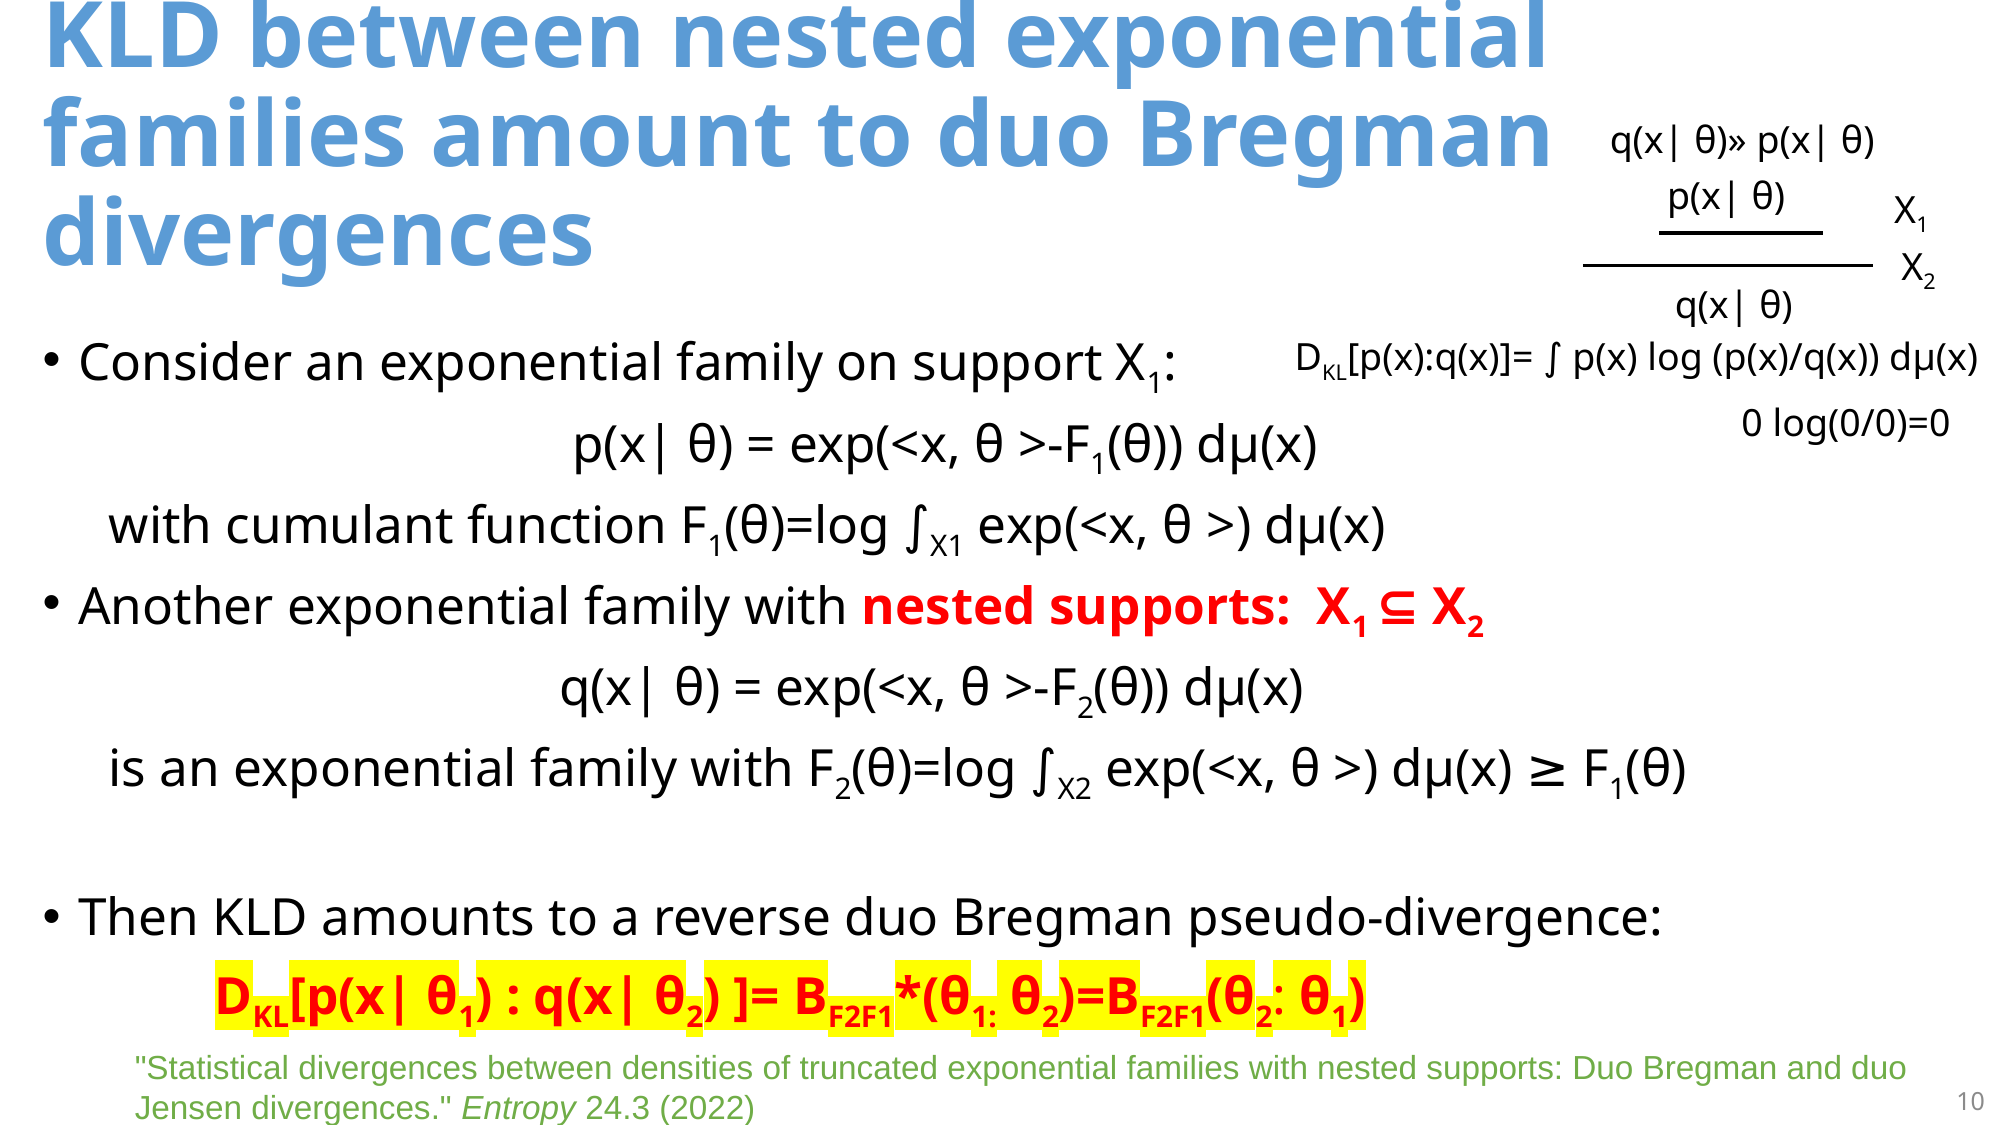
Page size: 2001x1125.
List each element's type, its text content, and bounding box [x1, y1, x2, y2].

text_box X1 [1879, 178, 1952, 245]
text_box DKL[p(x):q(x)]= ∫ p(x) log (p(x)/q(x)) dμ(x) [1279, 325, 2000, 392]
text_box "Statistical divergences between densities of truncated exponential families with nested supports: Duo Bregman and duo Jensen divergences." Entropy 24.3 (2022) [120, 1038, 2000, 1125]
text_box 0 log(0/0)=0 [1726, 392, 1966, 452]
text_box q(x| θ)» p(x| θ) [1594, 109, 1930, 169]
text_box q(x| θ) [1659, 273, 1912, 325]
list Consider an exponential family on support X1: p(x| θ) = exp(<x, θ >-F1(θ)) dμ(x) with cumulant function F1(θ)=log ∫X1 exp(<x, θ >) dμ(x) Another exponential family with nested supports: X1 ⊆ X2 q(x| θ) = exp(<x, θ >-F2(θ)) dμ(x) is an exponential family with F2(θ)=log ∫X2 exp(<x, θ >) dμ(x) ≥ F1(θ) Then KLD amounts to a reverse duo Bregman pseudo-divergence: DKL[p(x| θ1) : q(x| θ2) ]= BF2F1*(θ1: θ2)=BF2F1(θ2: θ1) [27, 323, 2000, 1037]
slide_number 10 [1848, 1072, 2000, 1125]
text_box p(x| θ) [1652, 169, 1866, 225]
text_box X2 [1886, 235, 1993, 302]
title KLD between nested exponential families amount to duo Bregman divergences [27, 27, 1660, 246]
